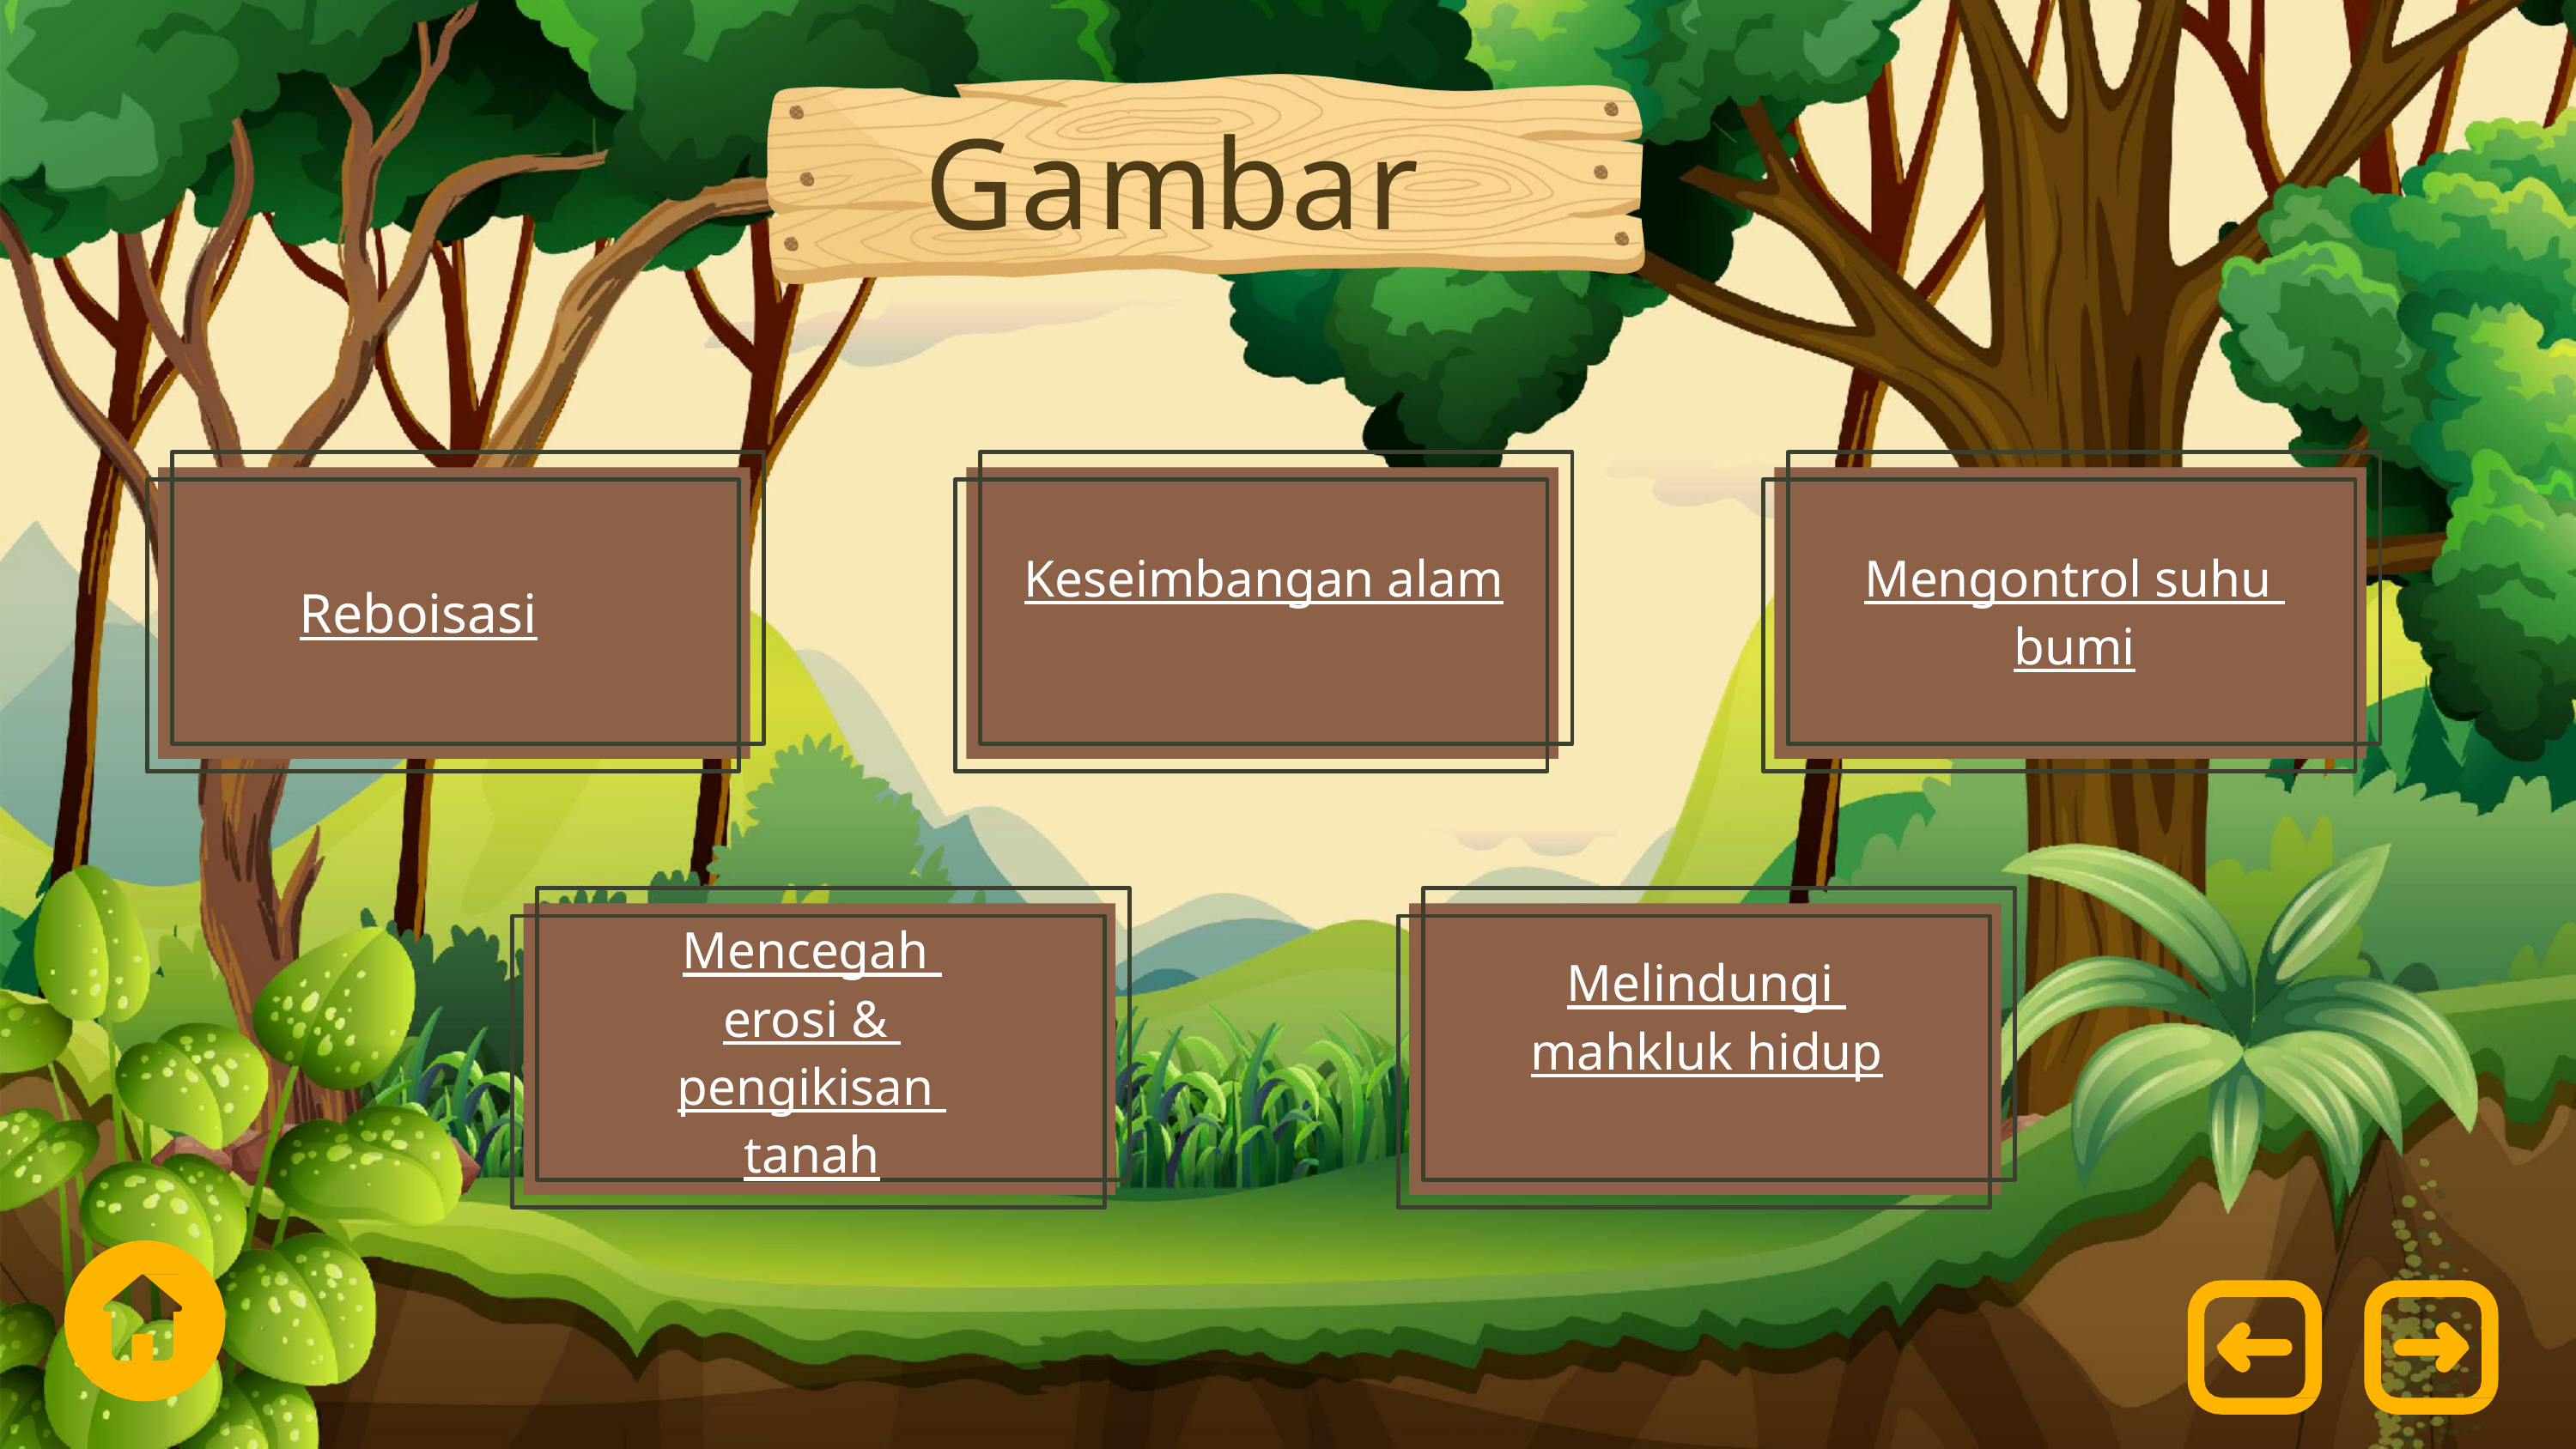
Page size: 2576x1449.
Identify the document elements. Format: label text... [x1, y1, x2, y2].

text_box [1760, 449, 2383, 773]
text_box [144, 449, 767, 773]
text_box [2364, 1280, 2499, 1415]
text_box [2187, 1280, 2323, 1415]
picture [0, 0, 2576, 1449]
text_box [1395, 886, 2018, 1210]
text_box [952, 449, 1575, 773]
title Gambar [922, 290, 1490, 347]
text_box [509, 886, 1132, 1210]
text_box [64, 1240, 226, 1402]
